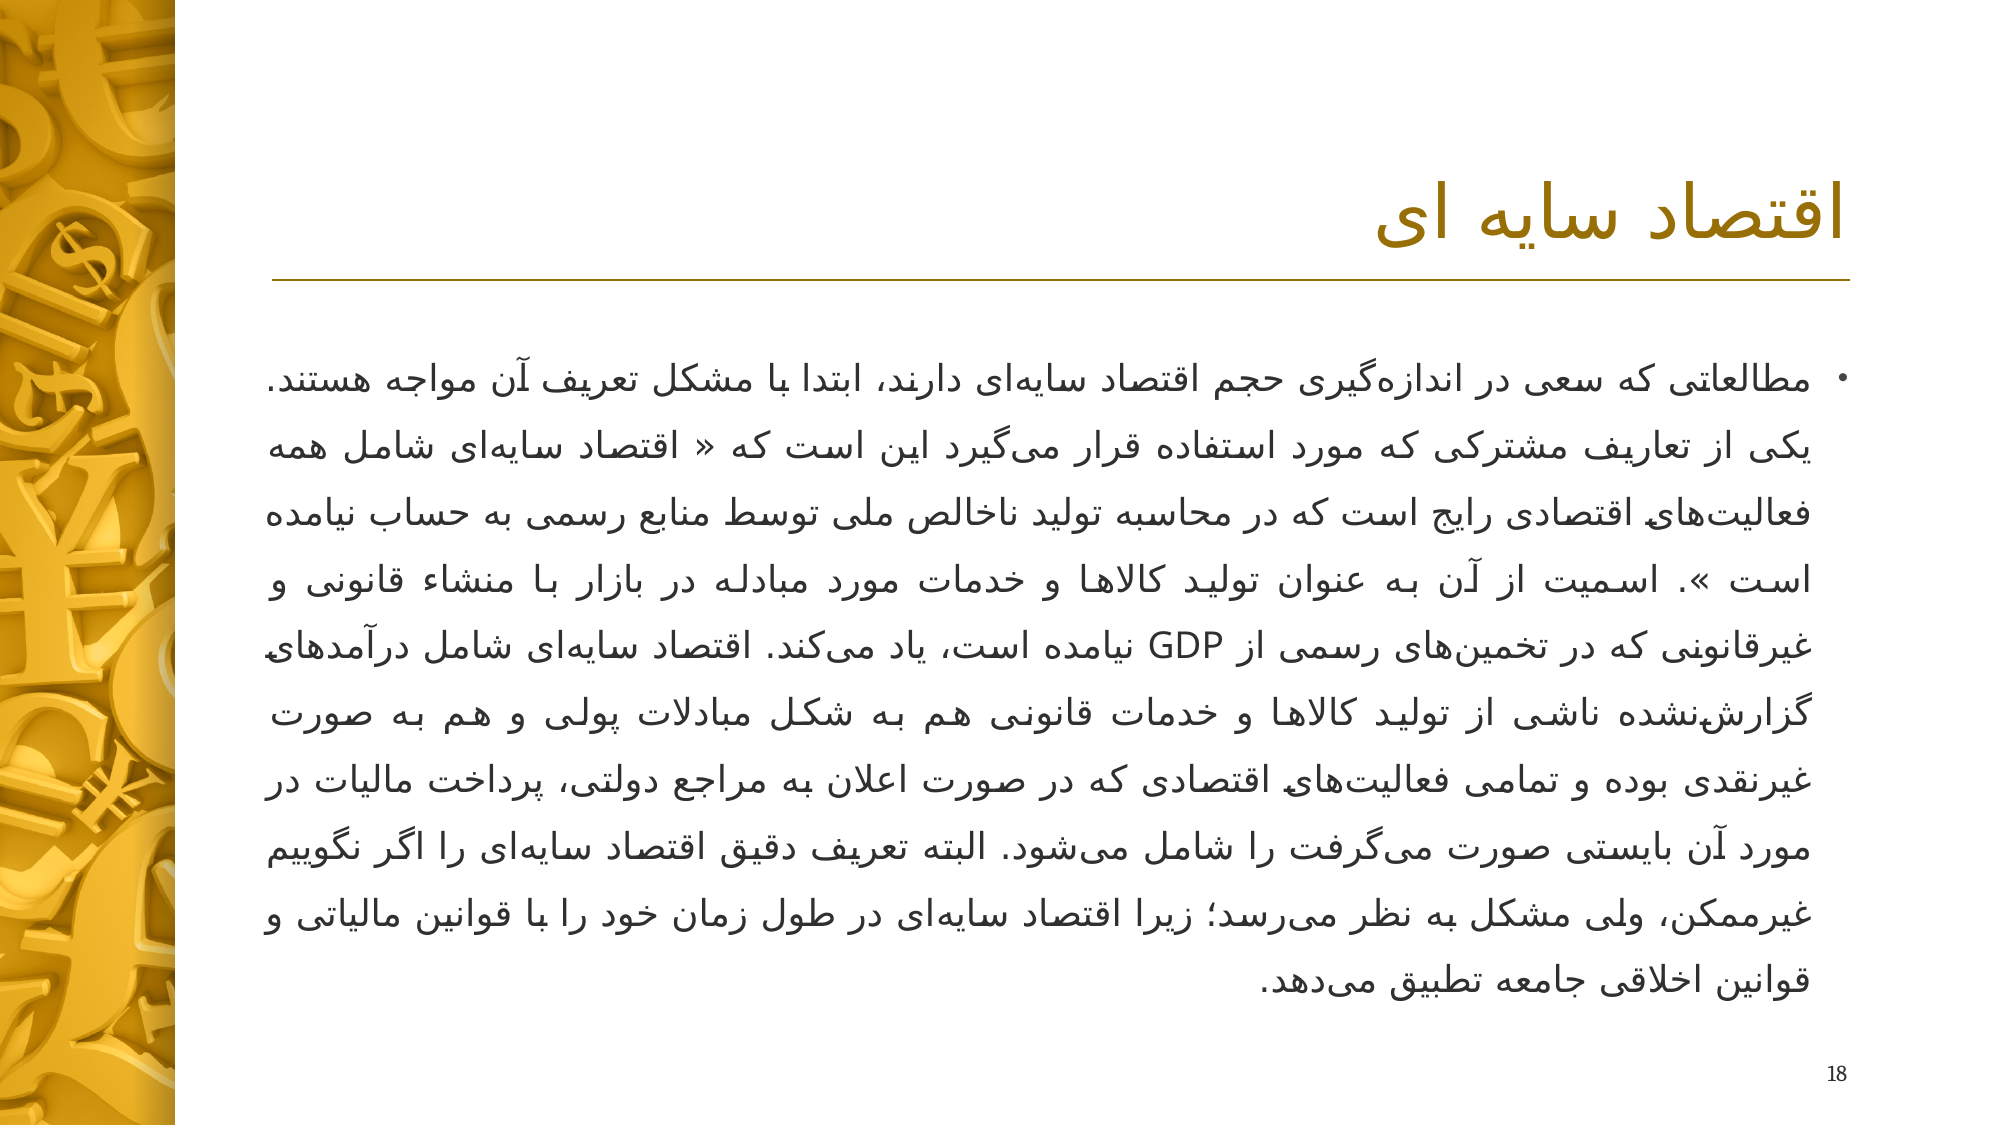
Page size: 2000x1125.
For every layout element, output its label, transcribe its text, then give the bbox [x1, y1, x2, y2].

slide_number 18 [1687, 1050, 1863, 1096]
picture [0, 0, 175, 1125]
title اقتصاد سایه ای [249, 62, 1863, 263]
list مطالعاتی كه سعی در اندازه‌گیری حجم اقتصاد سایه‌ای دارند، ابتدا با مشكل تعریف آن مواجه هستند. یكی از تعاریف مشتركی كه مورد استفاده قرار می‌گیرد این است كه « اقتصاد سایه‌ای شامل همه فعالیت‌های اقتصادی رایج است كه در محاسبه تولید ناخالص ملی توسط منابع رسمی به حساب نیامده است ». اسمیت از آن به عنوان تولید كالاها و خدمات مورد مبادله در بازار با منشاء قانونی و غیرقانونی كه در تخمین‌های رسمی از GDP نیامده است، یاد می‌كند. اقتصاد سایه‌ای شامل درآمدهای گزارش‌نشده ناشی از تولید كالاها و خدمات قانونی هم به شكل مبادلات پولی و هم به صورت غیرنقدی بوده و تمامی فعالیت‌های اقتصادی كه در صورت اعلان به مراجع دولتی، پرداخت مالیات در مورد آن بایستی صورت می‌گرفت را شامل می‌شود. البته تعریف دقیق اقتصاد سایه‌ای را اگر نگوییم غیرممكن، ولی مشكل به نظر می‌رسد؛ زیرا اقتصاد سایه‌ای در طول زمان خود را با قوانین مالیاتی و قوانین اخلاقی جامعه تطبیق می‌دهد. [249, 324, 1863, 1012]
